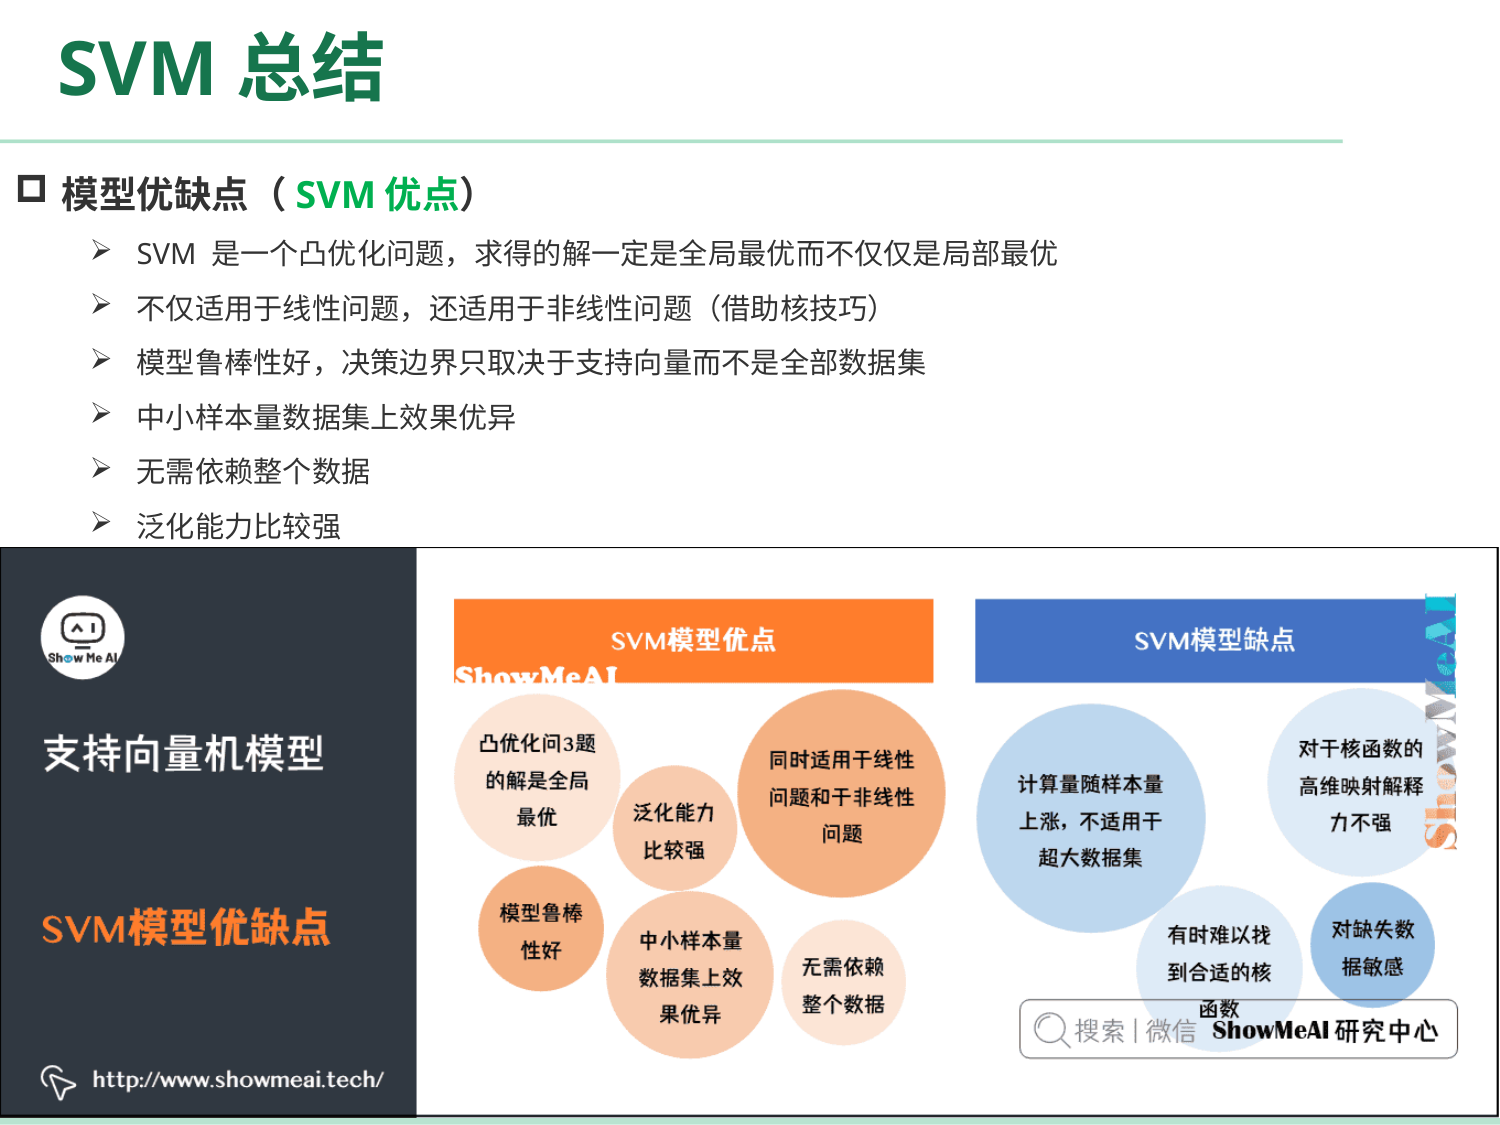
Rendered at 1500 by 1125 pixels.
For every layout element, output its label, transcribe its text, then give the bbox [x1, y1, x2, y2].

text_box 模型优缺点（SVM优点） SVM 是一个凸优化问题，求得的解一定是全局最优而不仅仅是局部最优 不仅适用于线性问题，还适用于非线性问题（借助核技巧） 模型鲁棒性好，决策边界只取决于支持向量而不是全部数据集 中小样本量数据集上效果优异 无需依赖整个数据 泛化能力比较强 [0, 150, 1479, 547]
title SVM总结 [42, 7, 1337, 135]
picture [0, 0, 1500, 1125]
